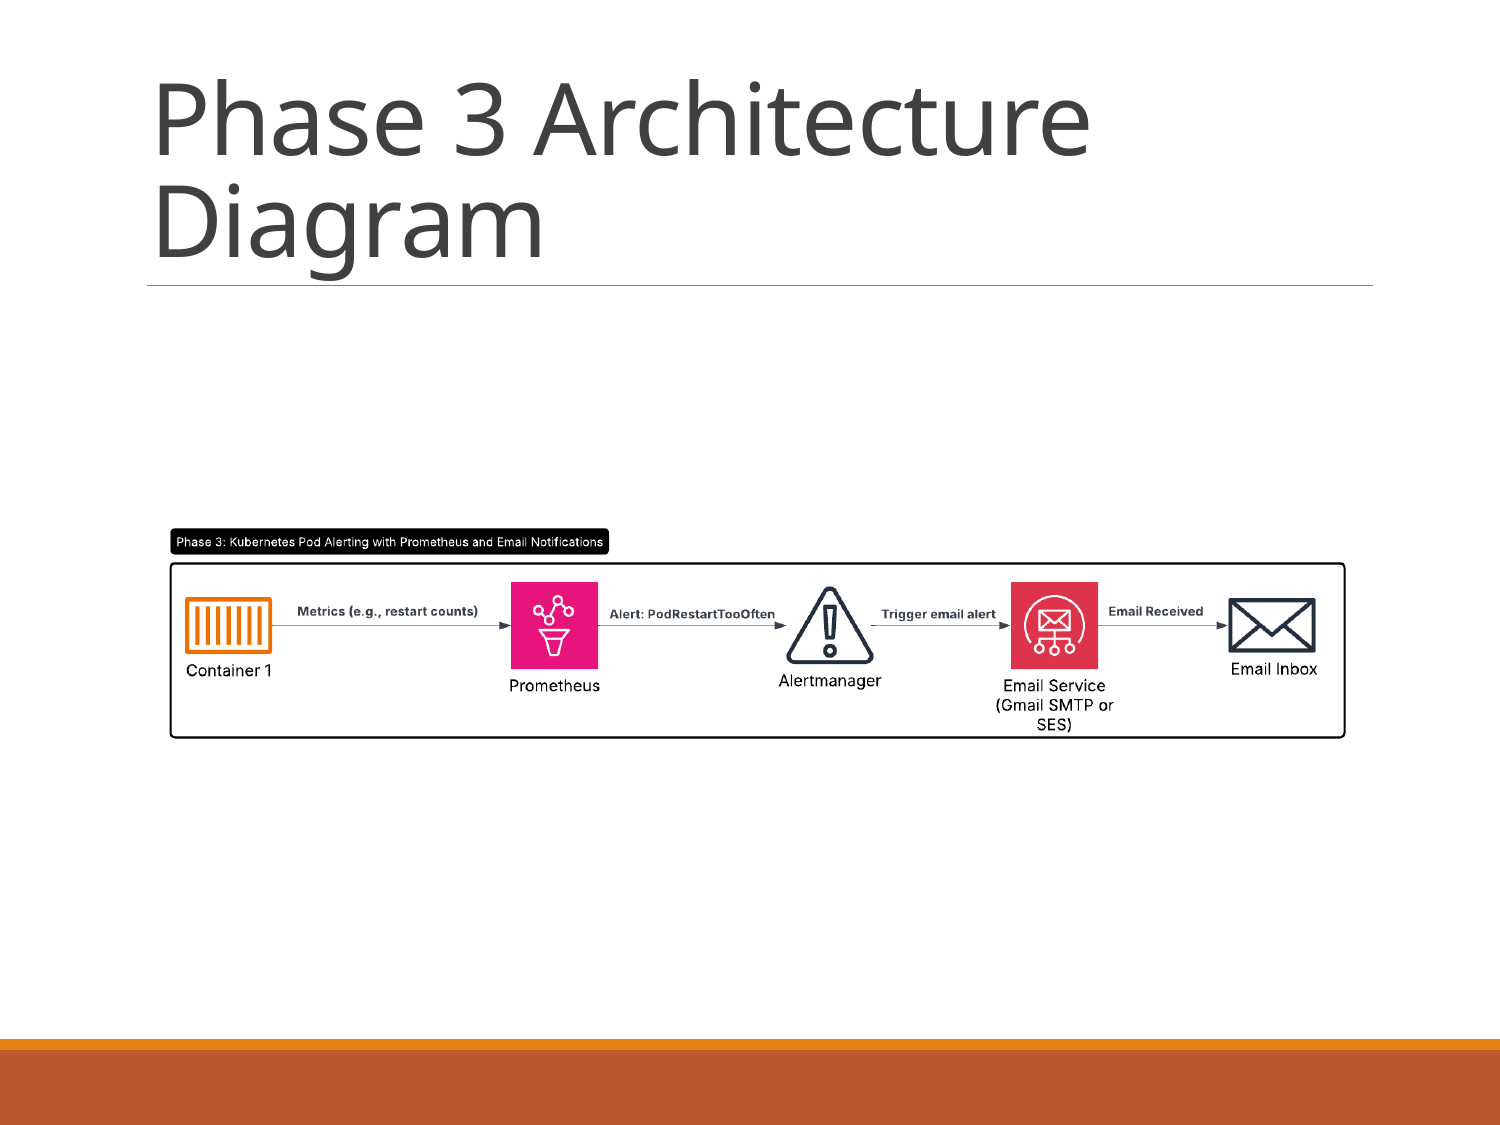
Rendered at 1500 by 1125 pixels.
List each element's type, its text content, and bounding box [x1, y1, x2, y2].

title Phase 3 Architecture Diagram [135, 47, 1373, 285]
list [134, 499, 1373, 767]
